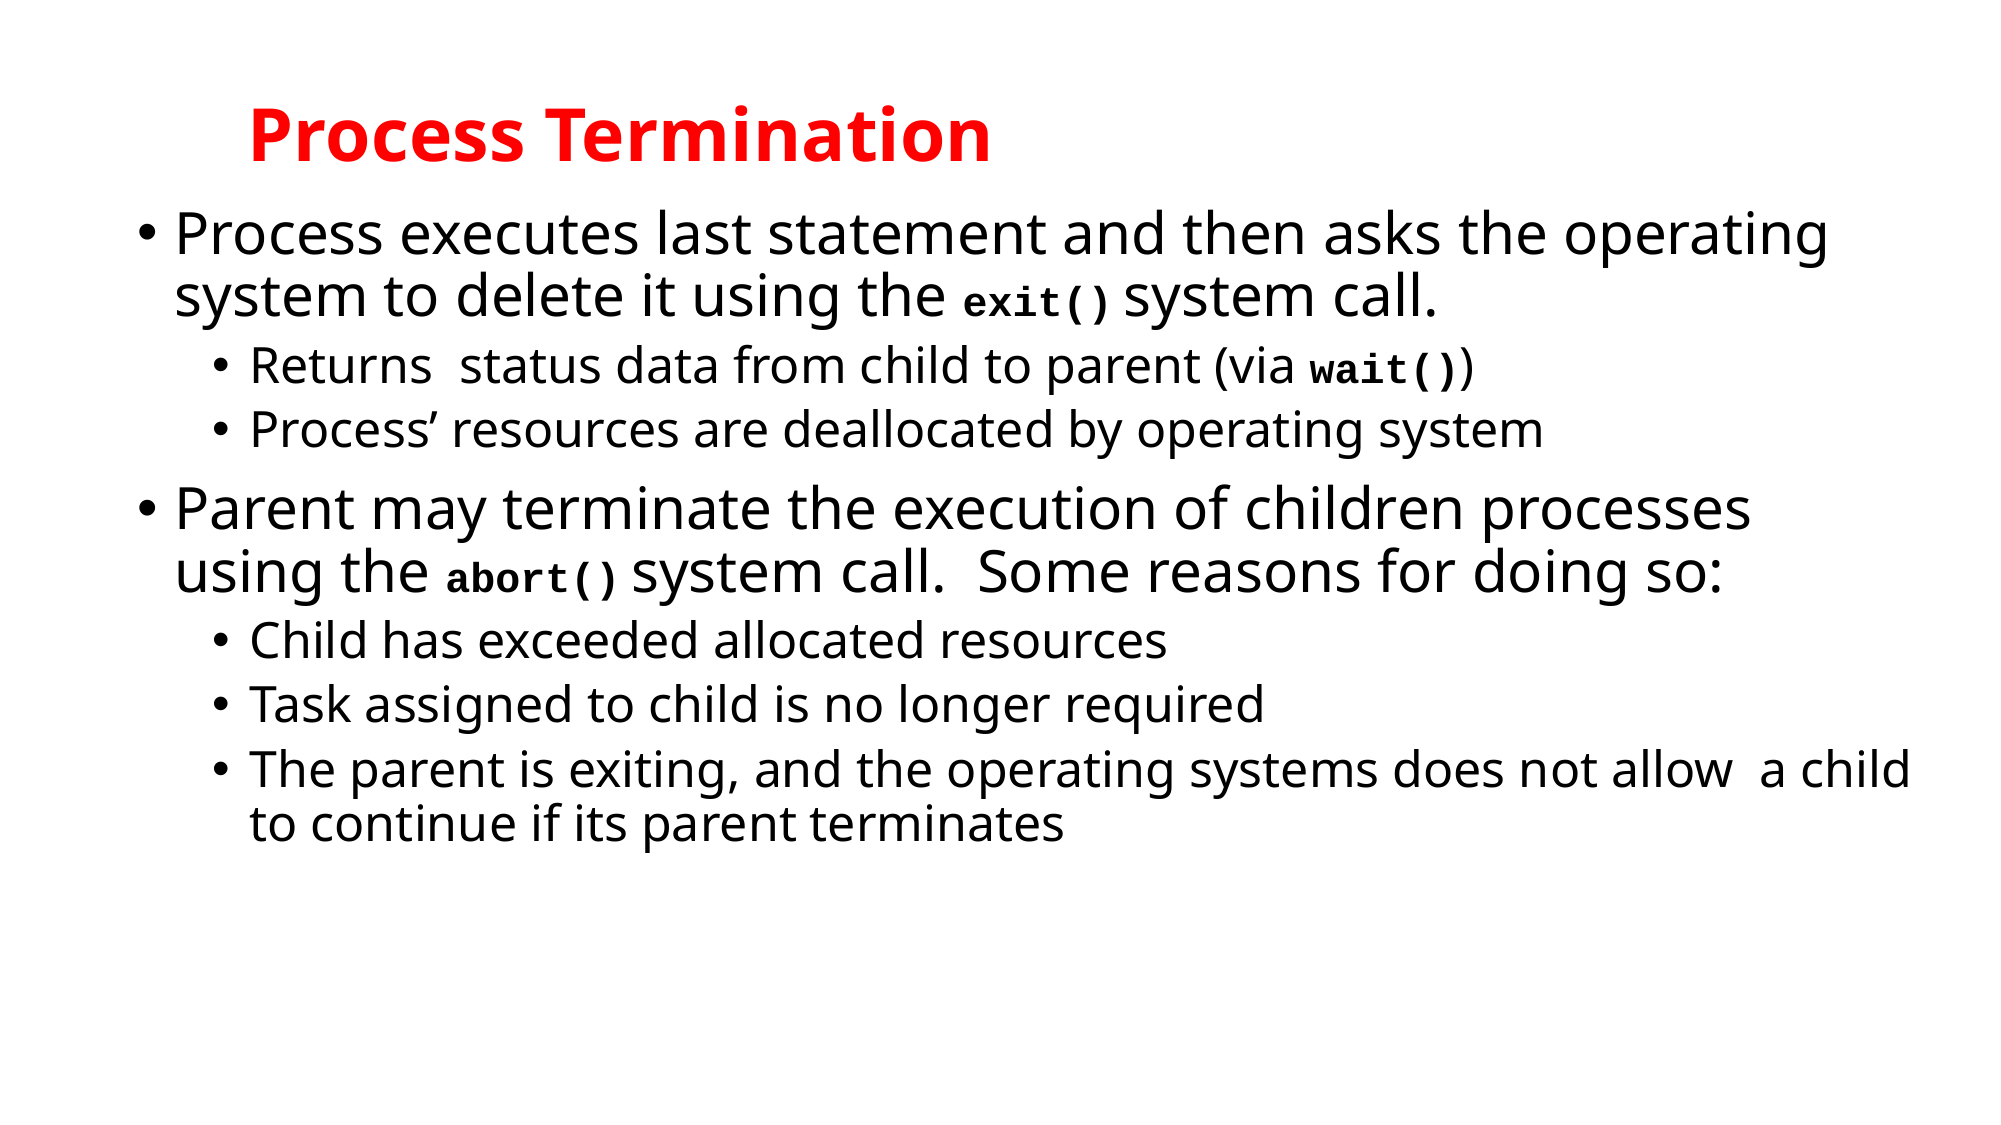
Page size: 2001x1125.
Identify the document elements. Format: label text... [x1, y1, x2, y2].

title Process Termination [232, 90, 1583, 186]
list Process executes last statement and then asks the operating system to delete it using the exit() system call. Returns status data from child to parent (via wait()) Process’ resources are deallocated by operating system Parent may terminate the execution of children processes using the abort() system call. Some reasons for doing so: Child has exceeded allocated resources Task assigned to child is no longer required The parent is exiting, and the operating systems does not allow a child to continue if its parent terminates [122, 196, 1933, 929]
